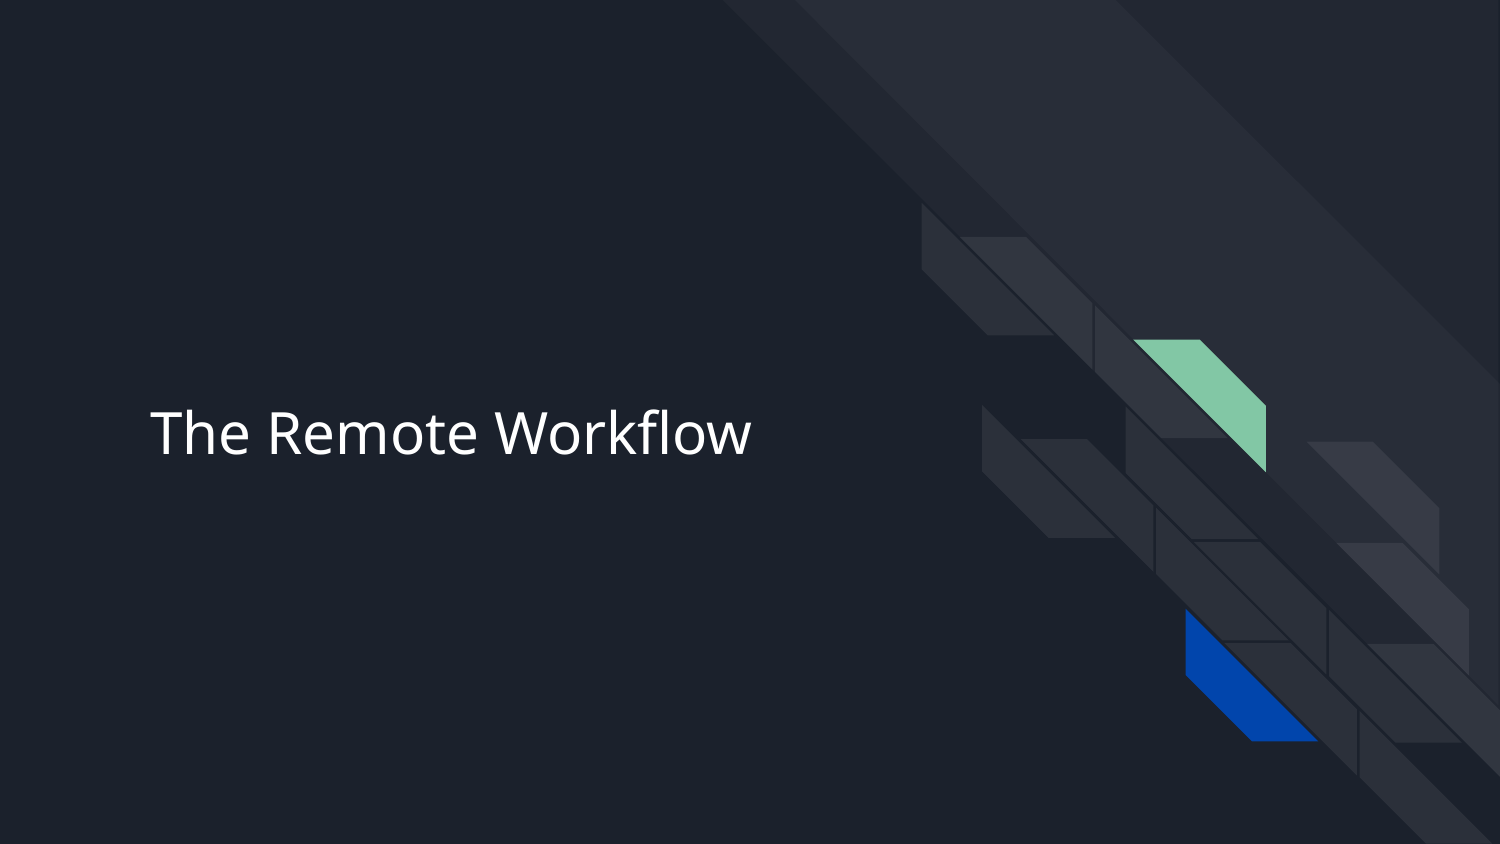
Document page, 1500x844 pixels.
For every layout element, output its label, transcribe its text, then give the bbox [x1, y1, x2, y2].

title The Remote Workflow [135, 336, 888, 526]
